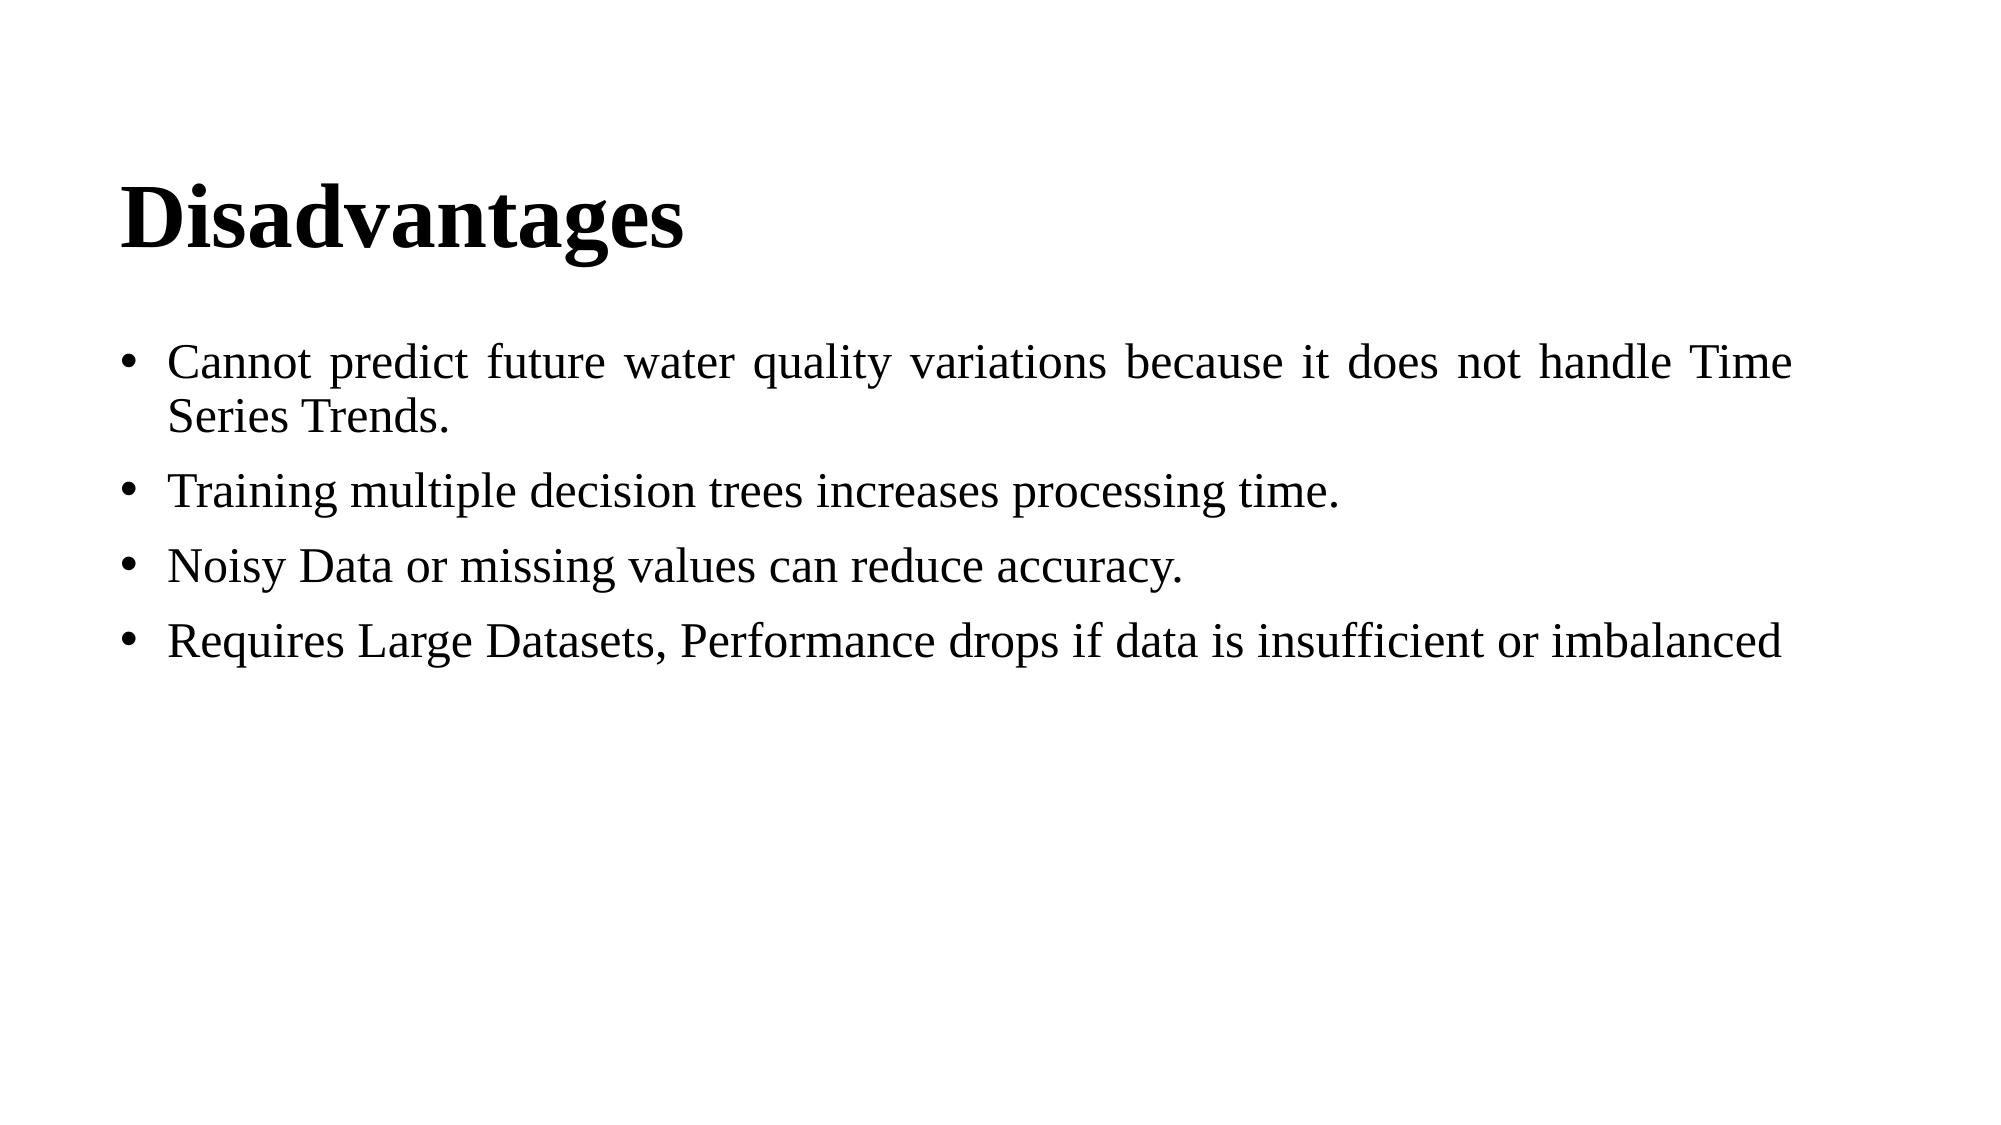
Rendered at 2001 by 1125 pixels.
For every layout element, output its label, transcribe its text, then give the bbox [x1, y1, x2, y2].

title Disadvantages [105, 168, 1711, 328]
text_box Cannot predict future water quality variations because it does not handle Time Series Trends. Training multiple decision trees increases processing time. Noisy Data or missing values can reduce accuracy. Requires Large Datasets, Performance drops if data is insufficient or imbalanced [105, 328, 1810, 948]
